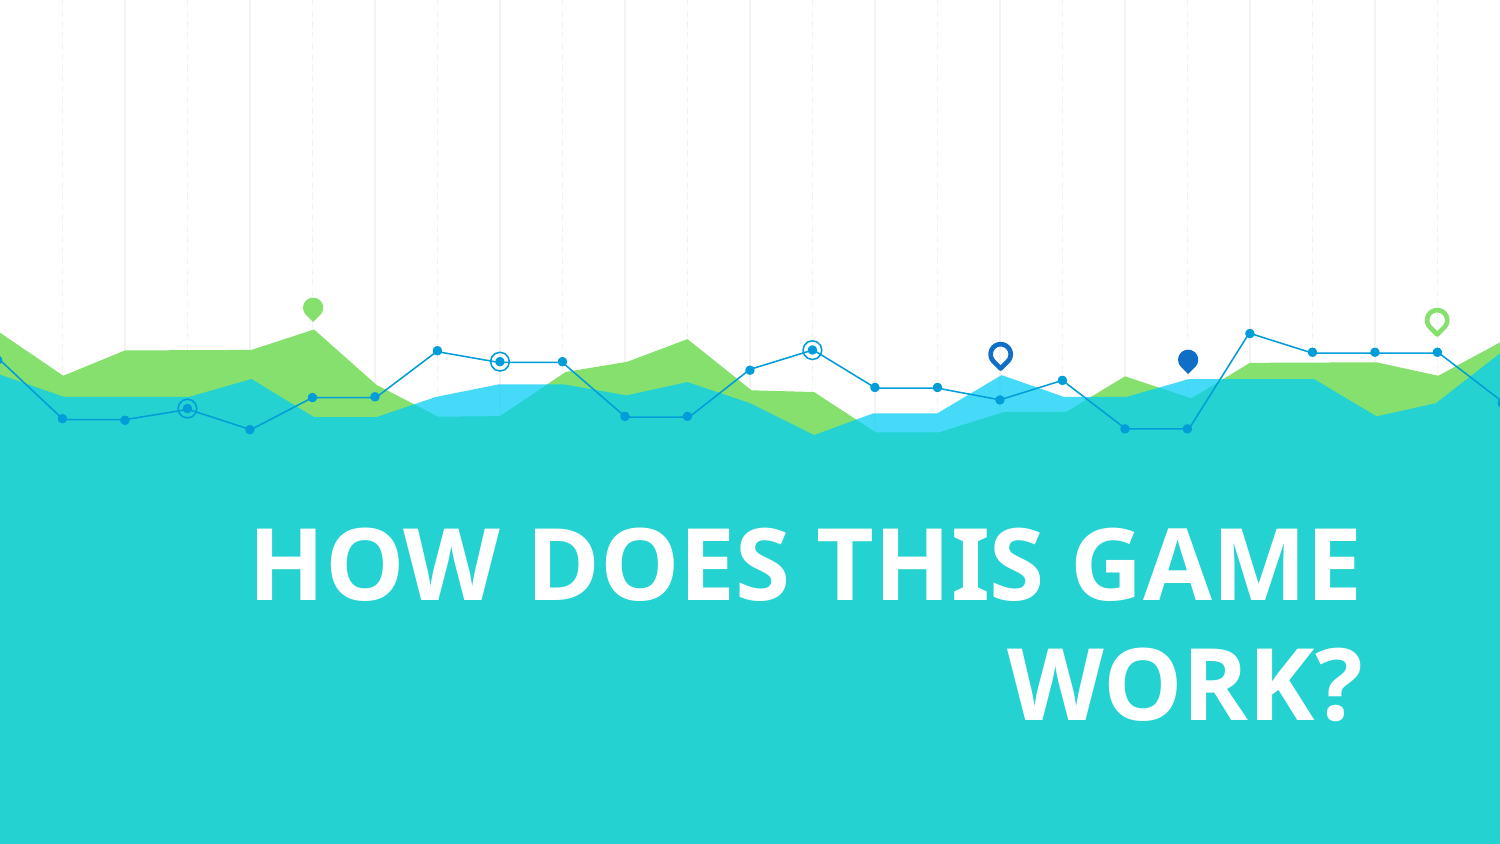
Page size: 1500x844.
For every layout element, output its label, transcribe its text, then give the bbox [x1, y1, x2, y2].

title HOW DOES THIS GAME WORK? [0, 524, 1379, 716]
